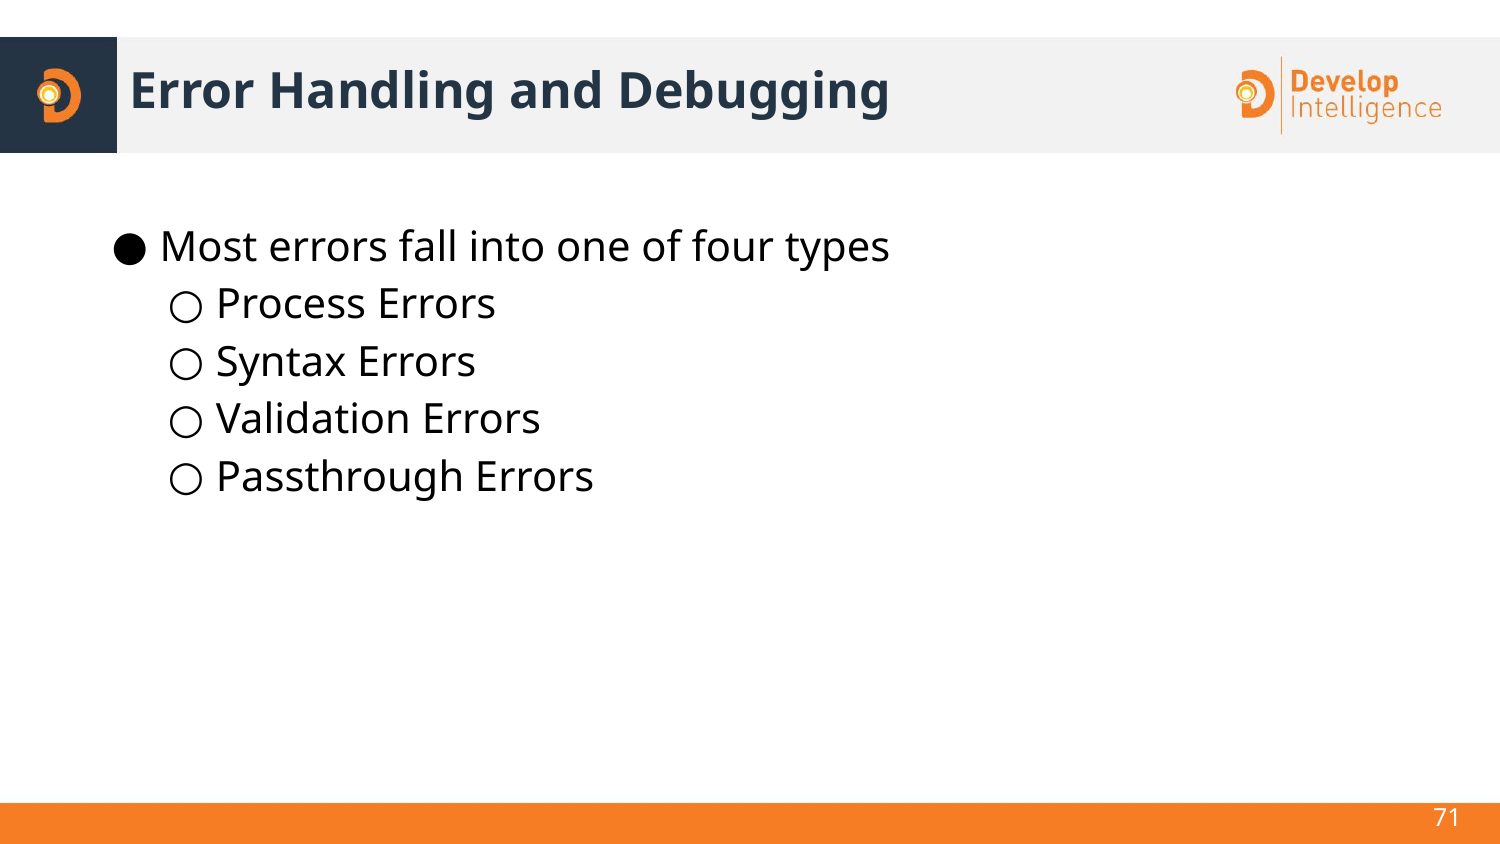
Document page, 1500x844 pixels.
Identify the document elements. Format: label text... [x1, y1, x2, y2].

slide_number 71 [1396, 800, 1499, 838]
picture [0, 0, 1500, 844]
title Error Handling and Debugging [118, 36, 1500, 148]
list Most errors fall into one of four types Process Errors Syntax Errors Validation Errors Passthrough Errors [103, 206, 1397, 704]
